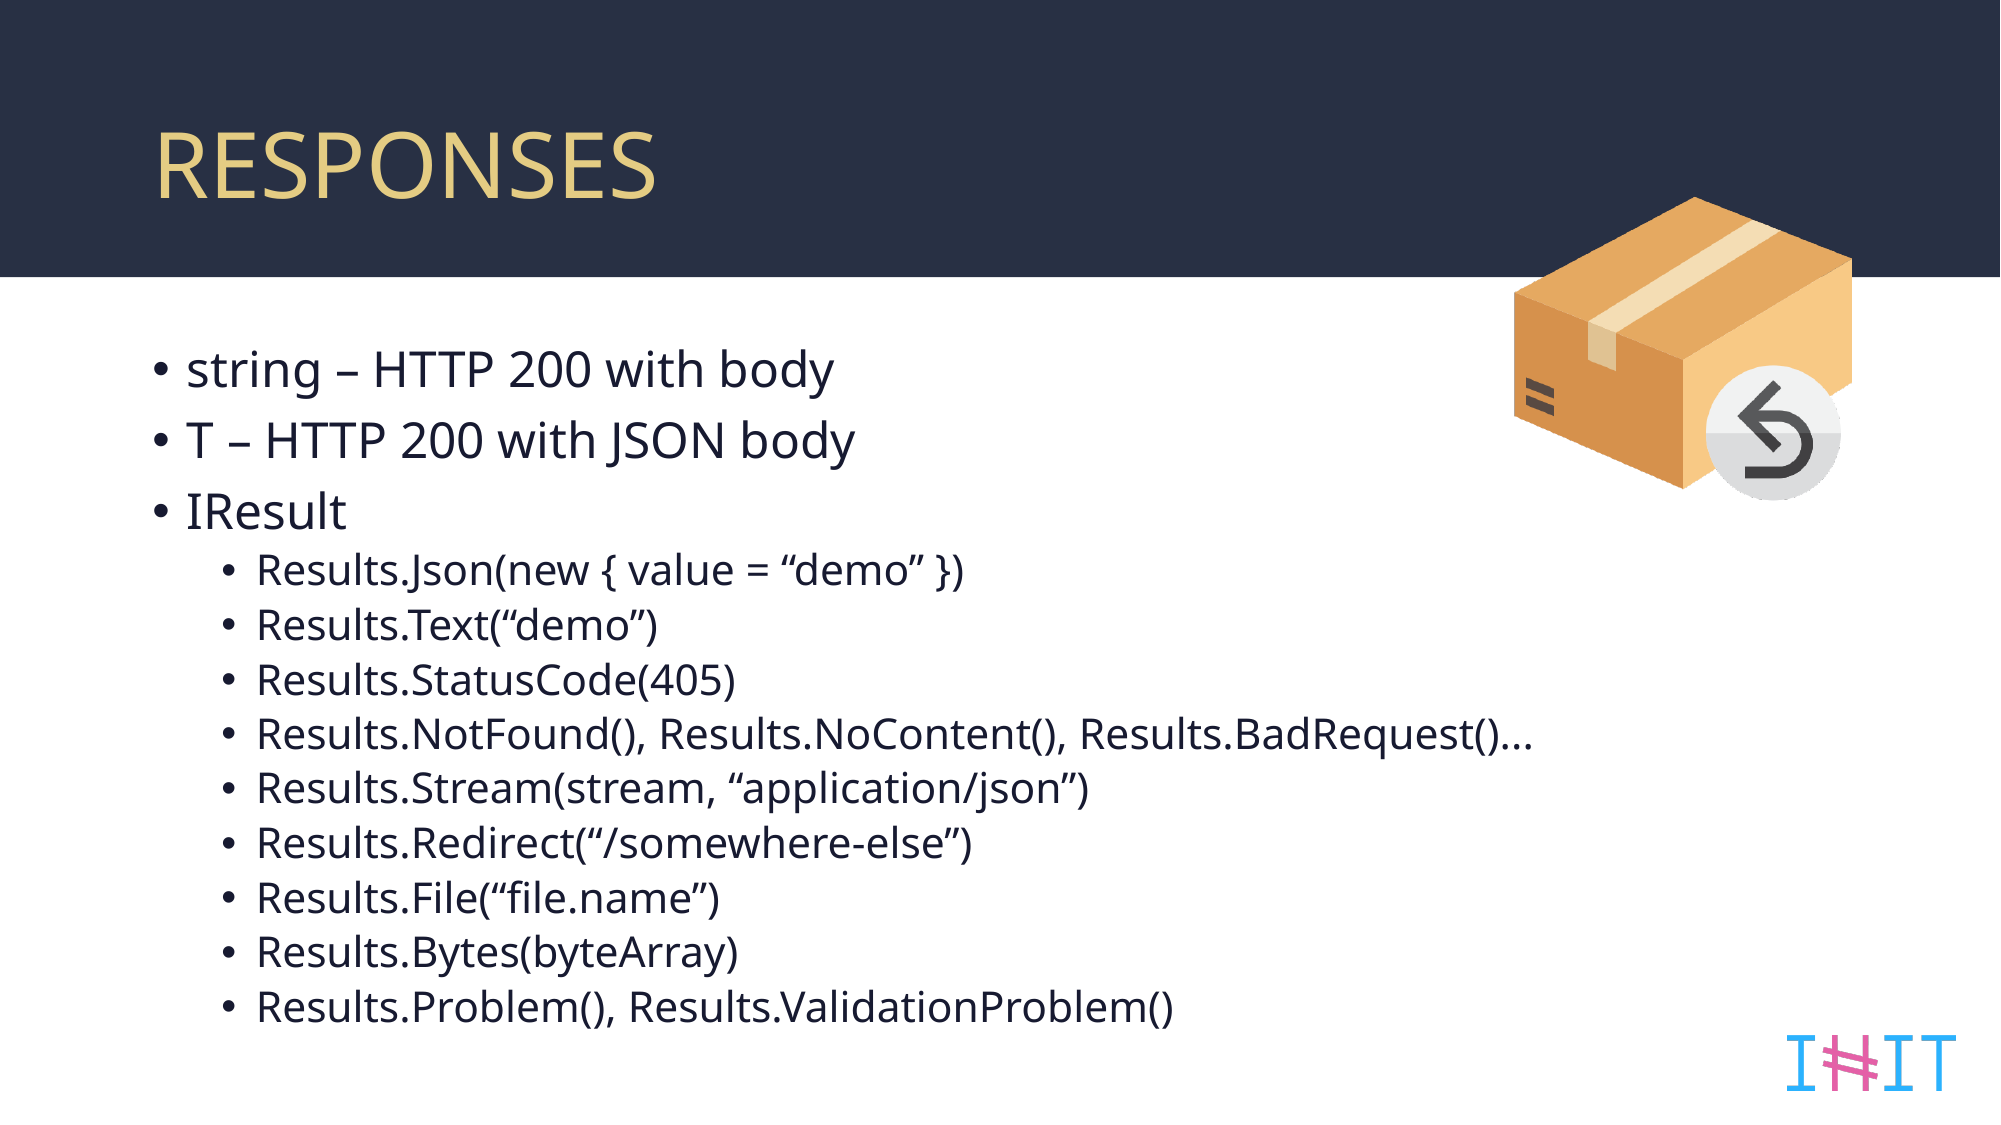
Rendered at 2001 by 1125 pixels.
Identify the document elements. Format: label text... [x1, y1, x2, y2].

picture [1787, 1035, 1956, 1091]
list string – HTTP 200 with body T – HTTP 200 with JSON body IResult Results.Json(new { value = “demo” }) Results.Text(“demo”) Results.StatusCode(405) Results.NotFound(), Results.NoContent(), Results.BadRequest()... Results.Stream(stream, “application/json”) Results.Redirect(“/somewhere-else”) Results.File(“file.name”) Results.Bytes(byteArray) Results.Problem(), Results.ValidationProblem() [137, 337, 1863, 1043]
picture [1503, 168, 1863, 528]
title Responses [137, 59, 1863, 278]
